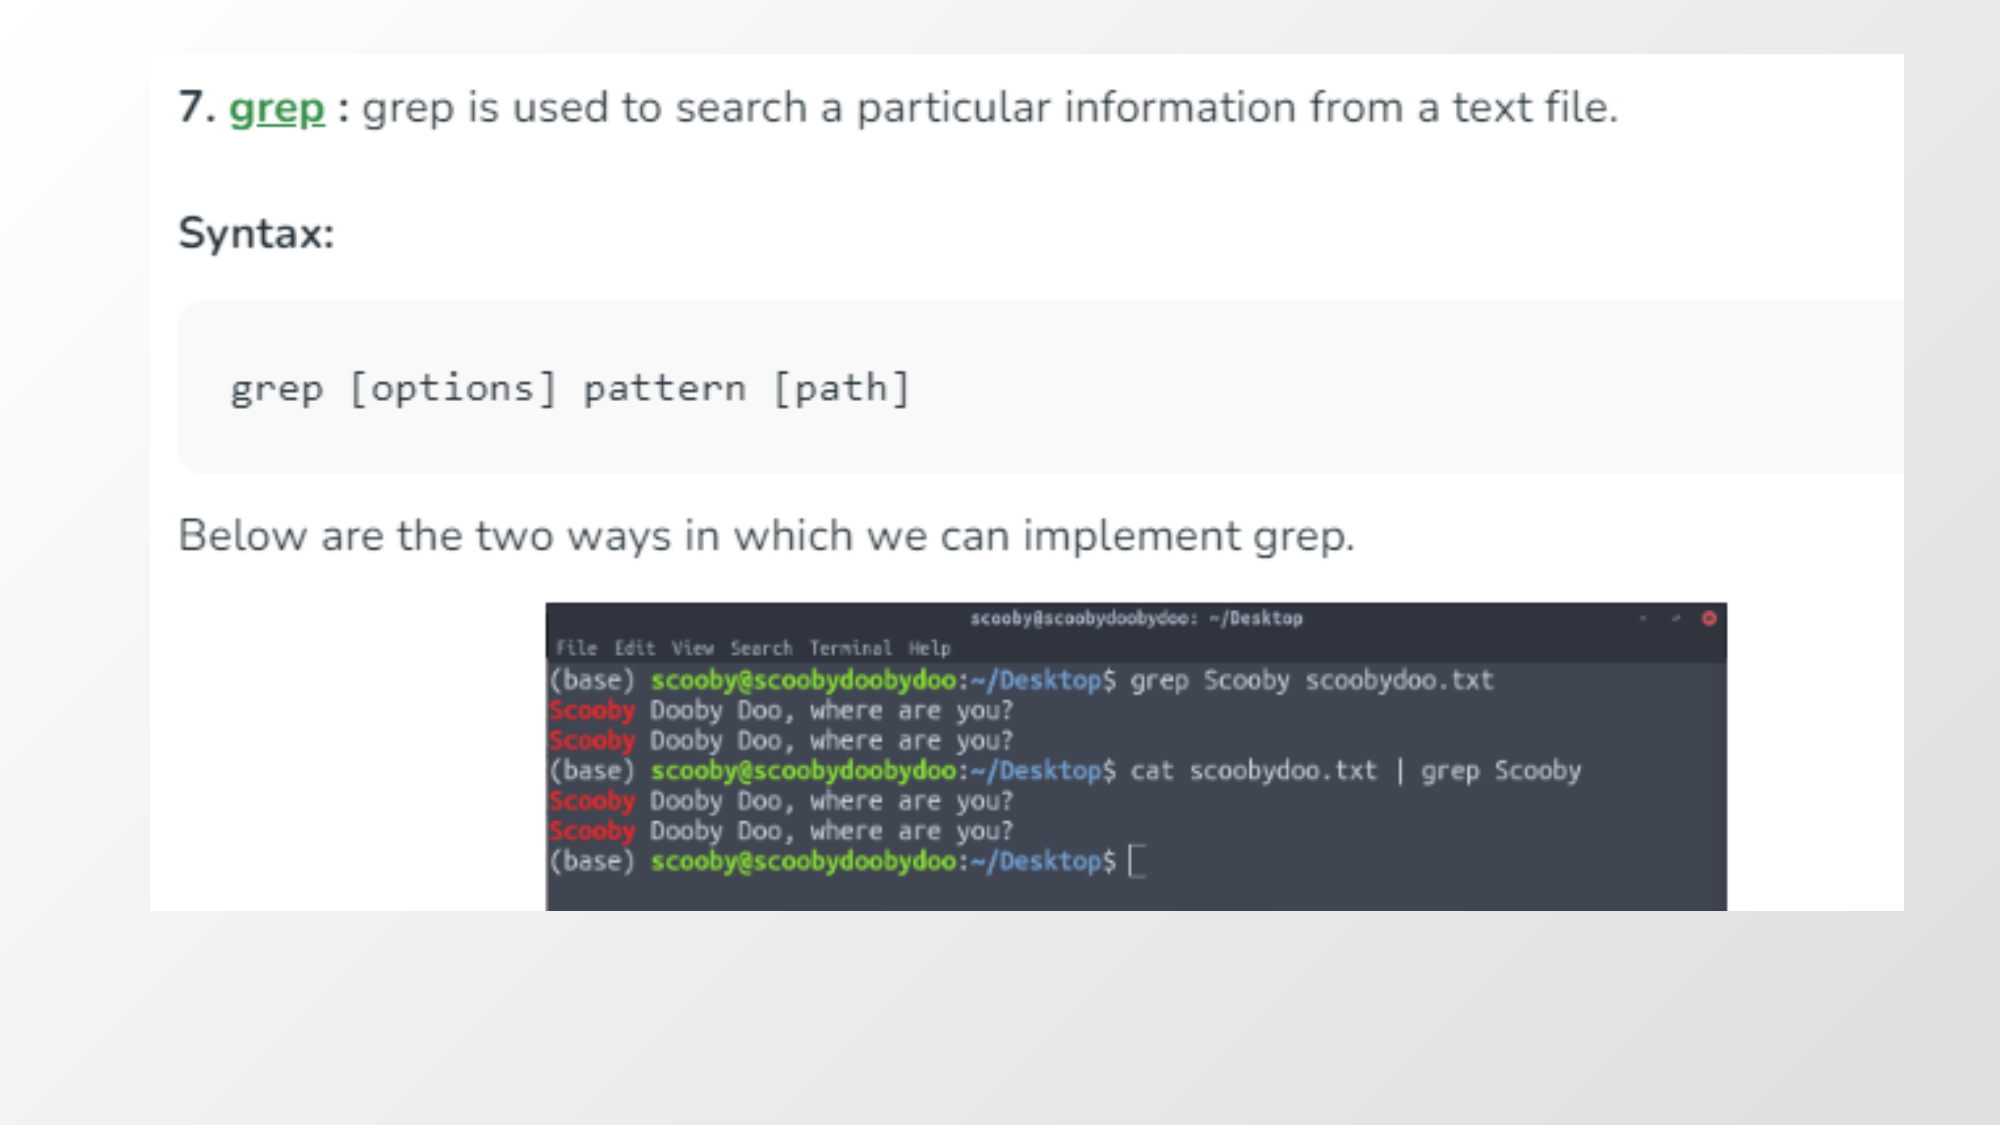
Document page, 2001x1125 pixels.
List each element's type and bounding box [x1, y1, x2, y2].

picture [150, 54, 1904, 911]
